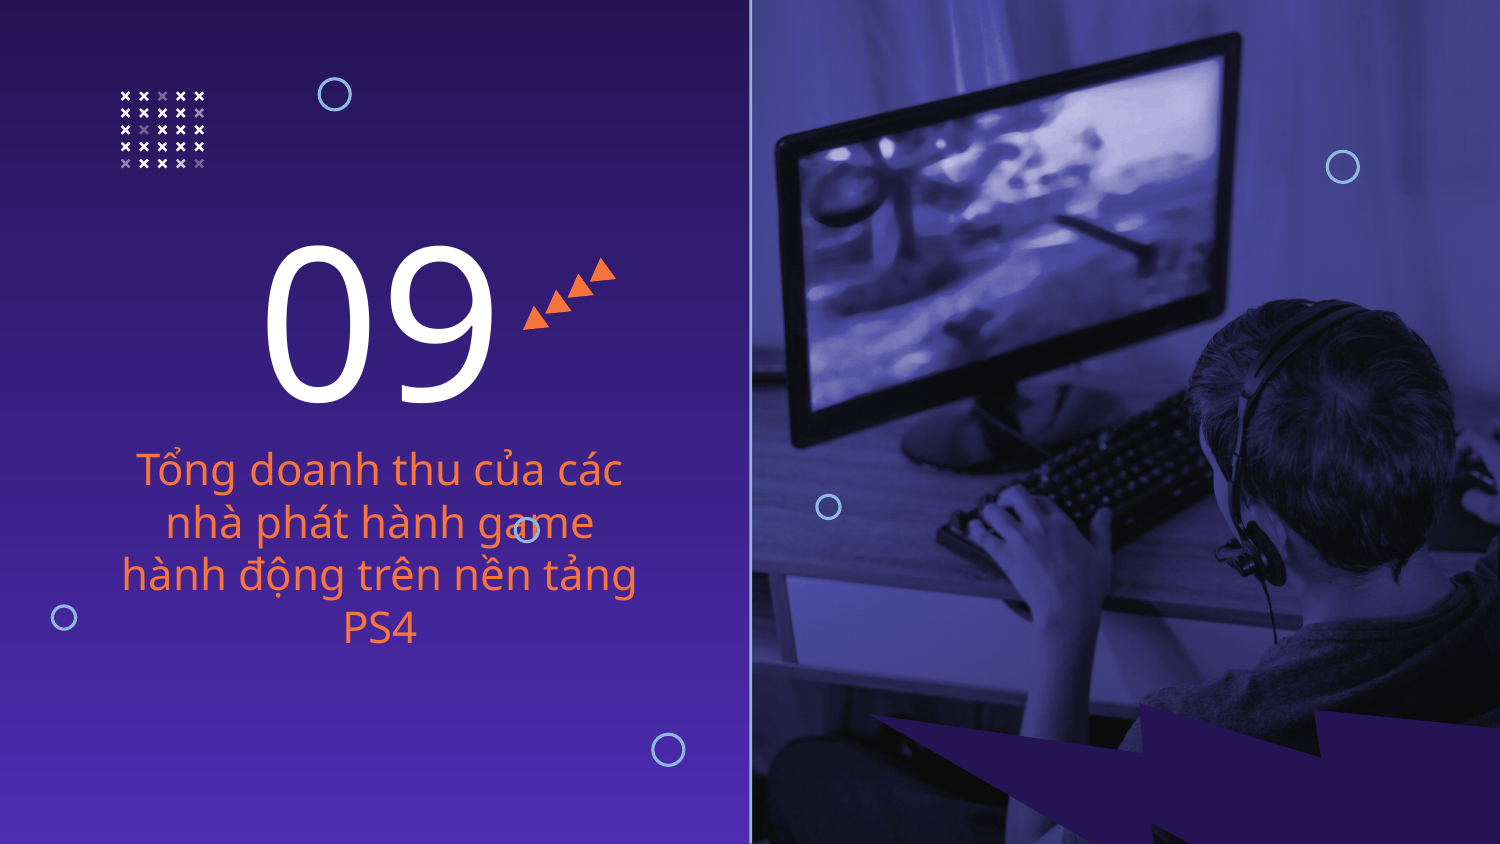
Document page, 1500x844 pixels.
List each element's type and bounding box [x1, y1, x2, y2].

text_box [52, 78, 1359, 766]
picture [749, 0, 1500, 844]
